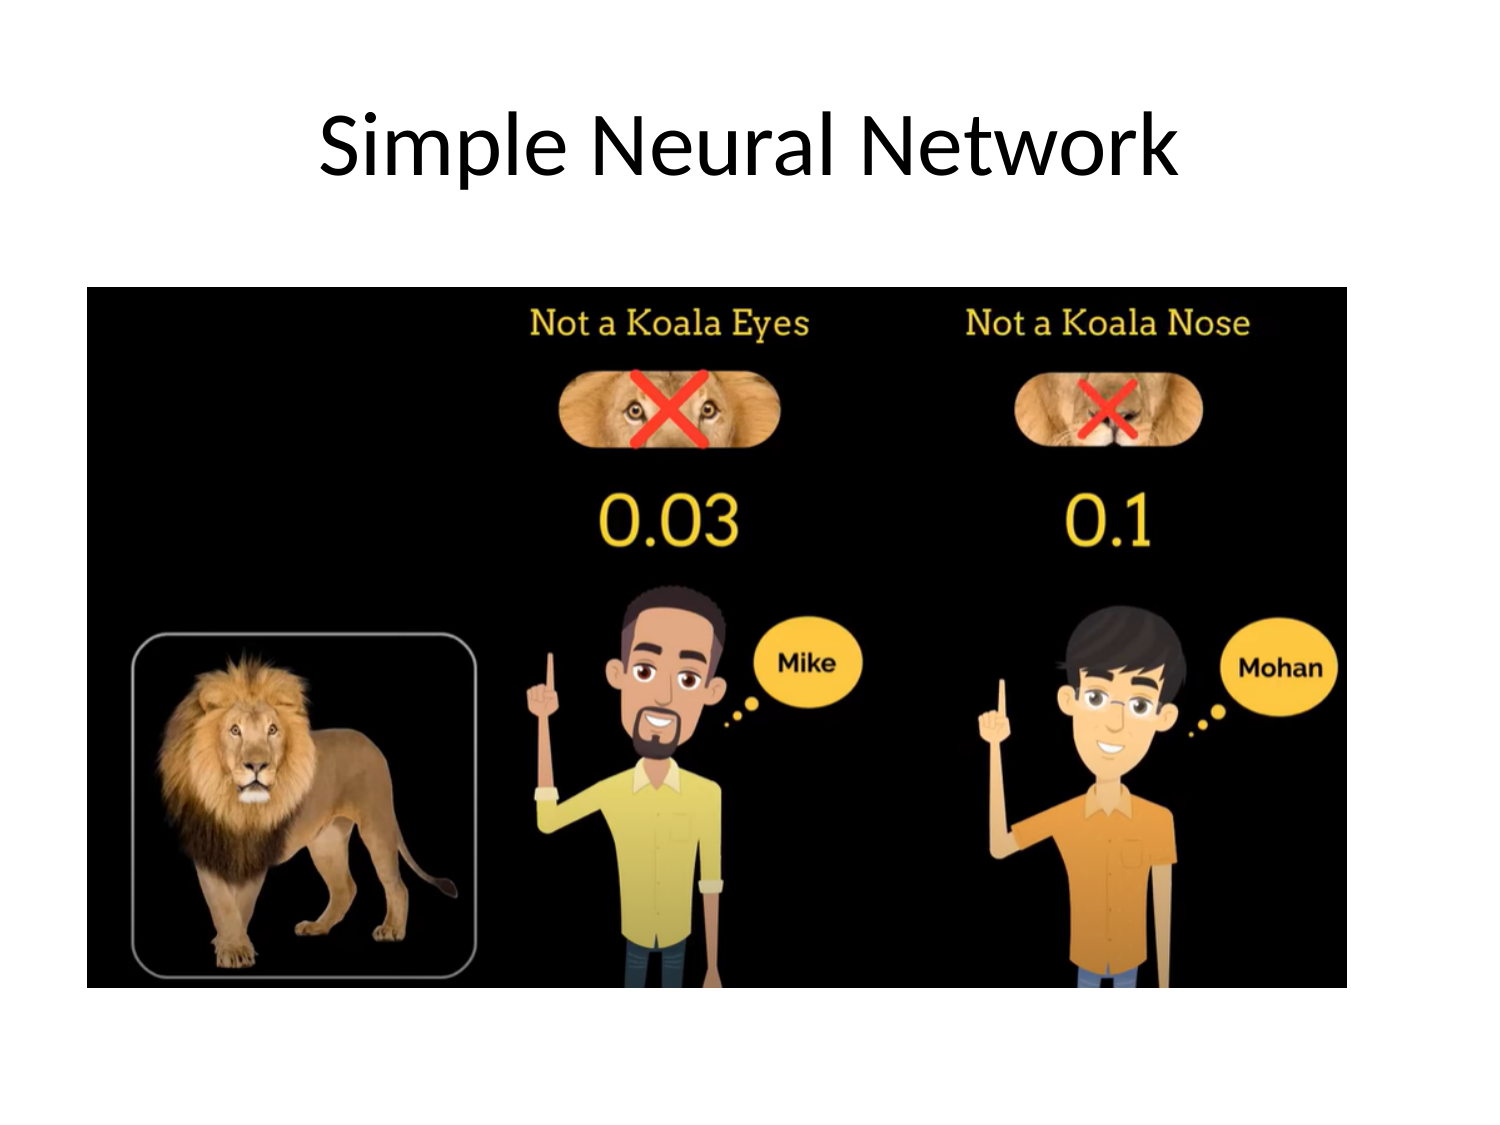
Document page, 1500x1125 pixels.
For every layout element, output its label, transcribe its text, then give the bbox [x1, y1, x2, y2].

title Simple Neural Network [75, 45, 1425, 233]
picture [87, 287, 1347, 988]
